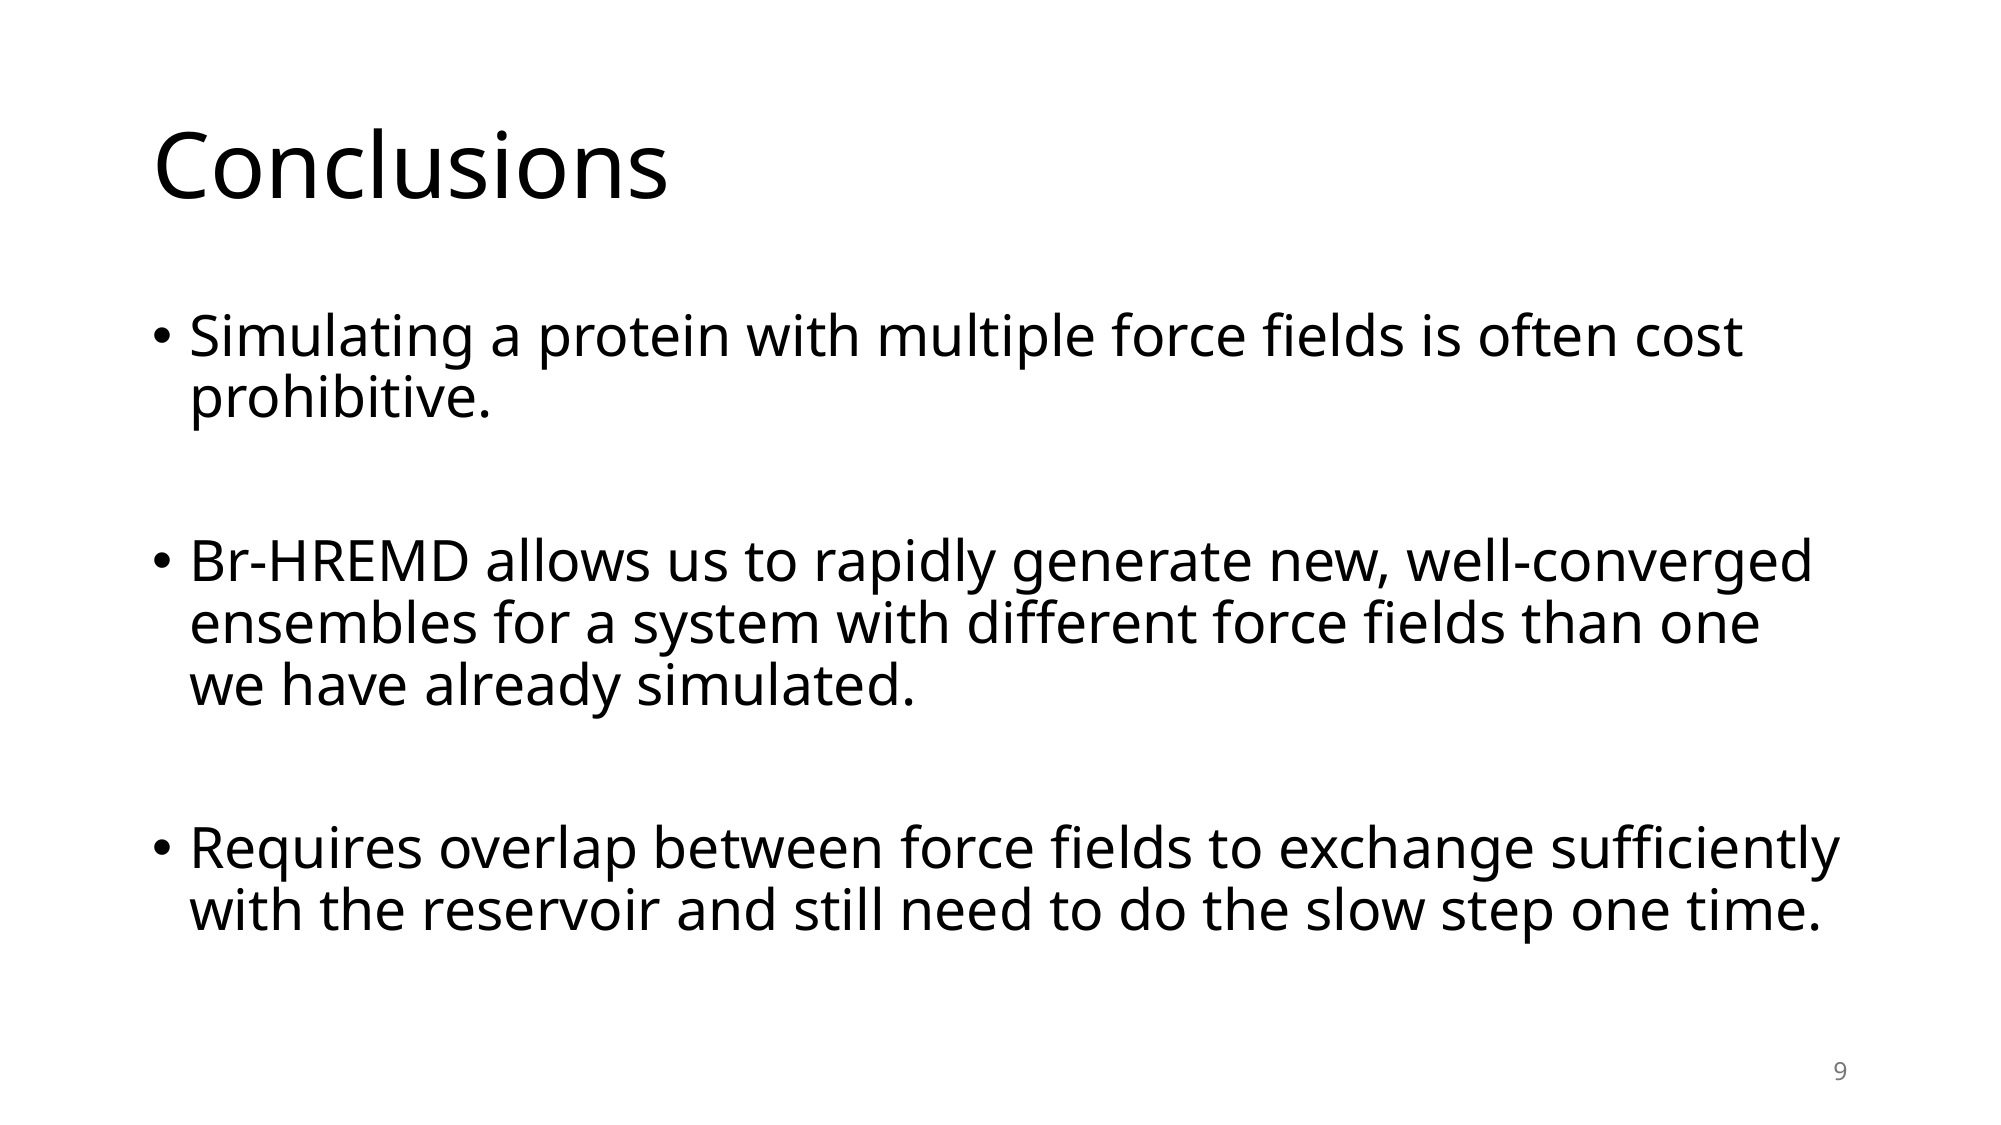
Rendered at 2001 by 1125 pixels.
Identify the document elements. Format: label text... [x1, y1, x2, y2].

slide_number 9 [1412, 1042, 1863, 1103]
title Conclusions [137, 59, 1863, 278]
list Simulating a protein with multiple force fields is often cost prohibitive. Br-HREMD allows us to rapidly generate new, well-converged ensembles for a system with different force fields than one we have already simulated. Requires overlap between force fields to exchange sufficiently with the reservoir and still need to do the slow step one time. [137, 299, 1863, 1014]
